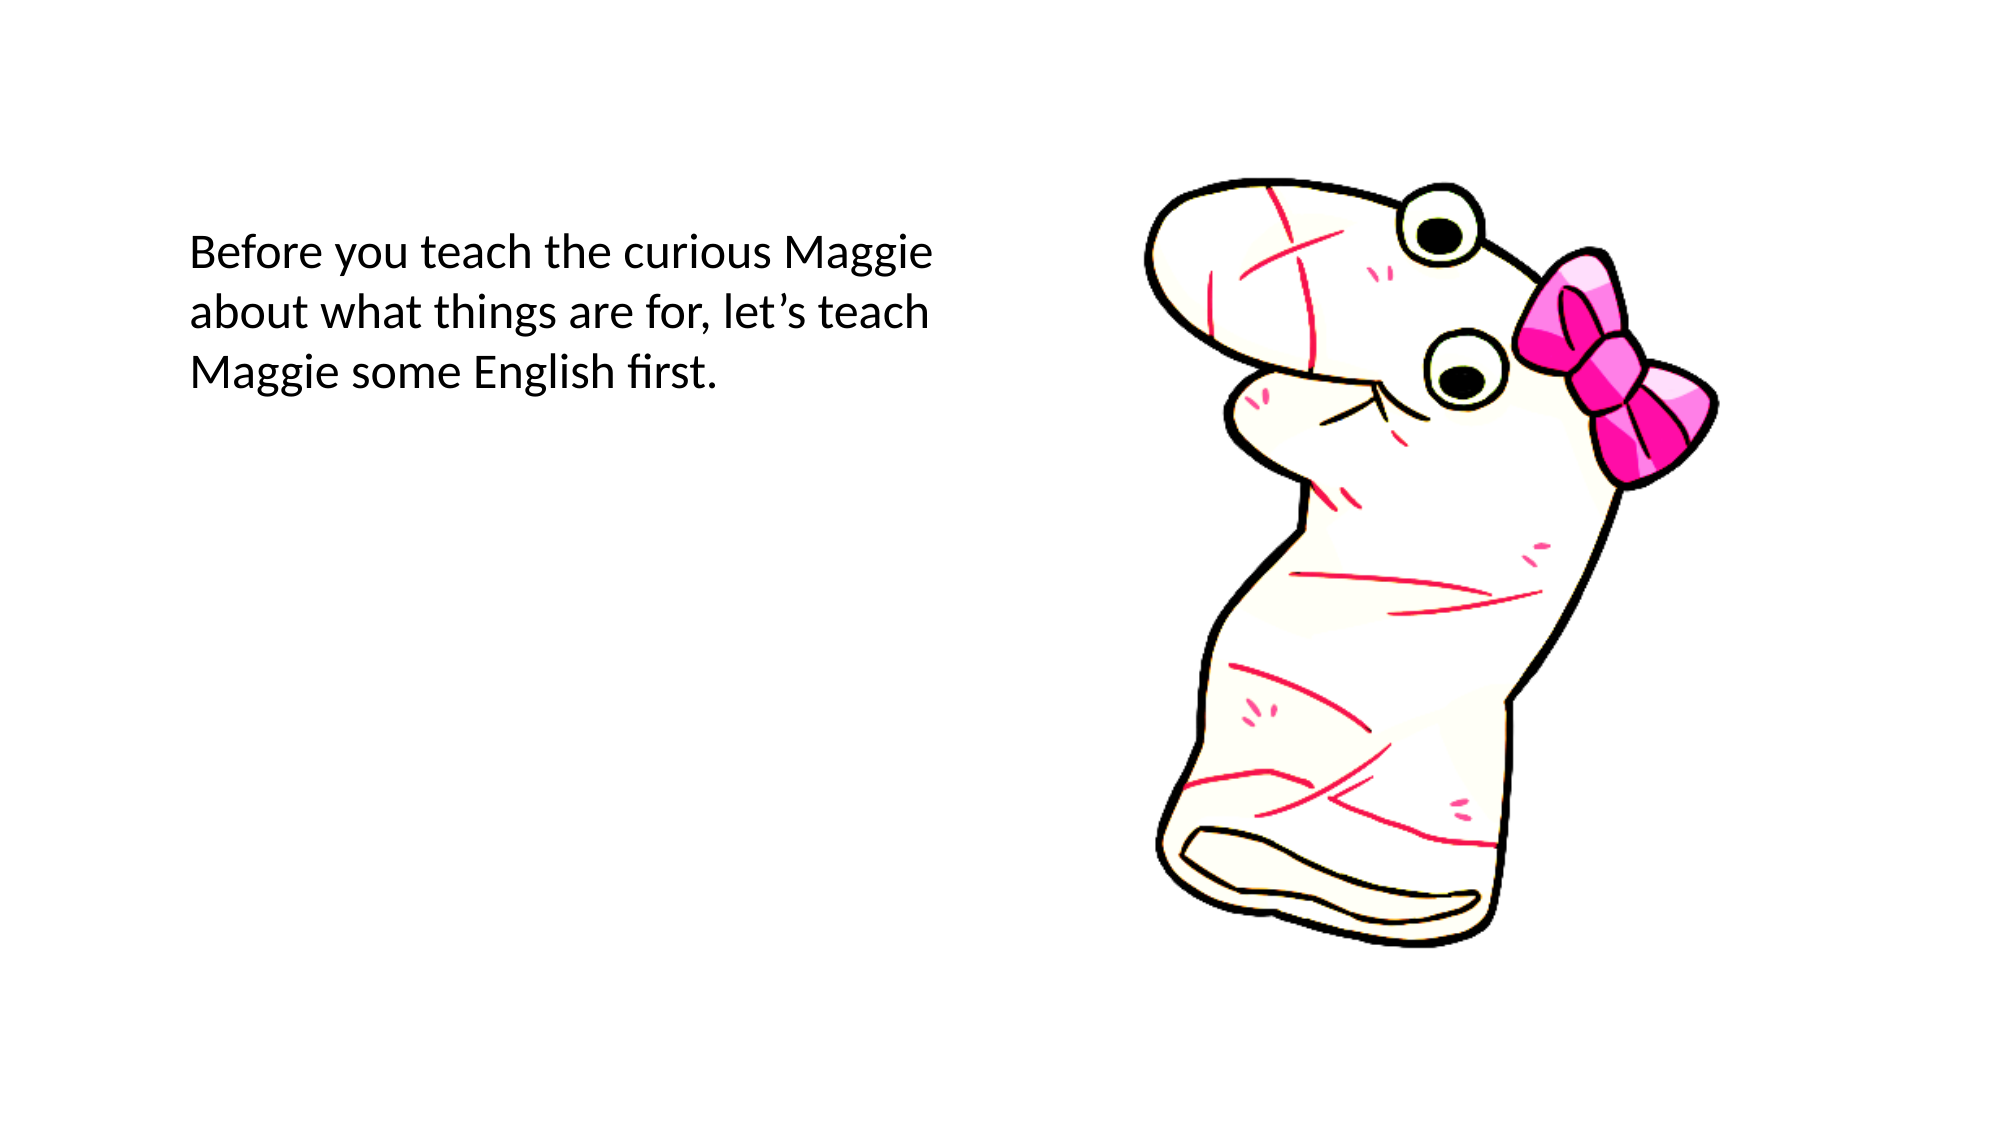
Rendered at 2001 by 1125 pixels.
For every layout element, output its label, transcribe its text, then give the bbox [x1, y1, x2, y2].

picture [1141, 169, 1722, 955]
text_box Before you teach the curious Maggie about what things are for, let’s teach Maggie some English first. [174, 211, 1042, 407]
